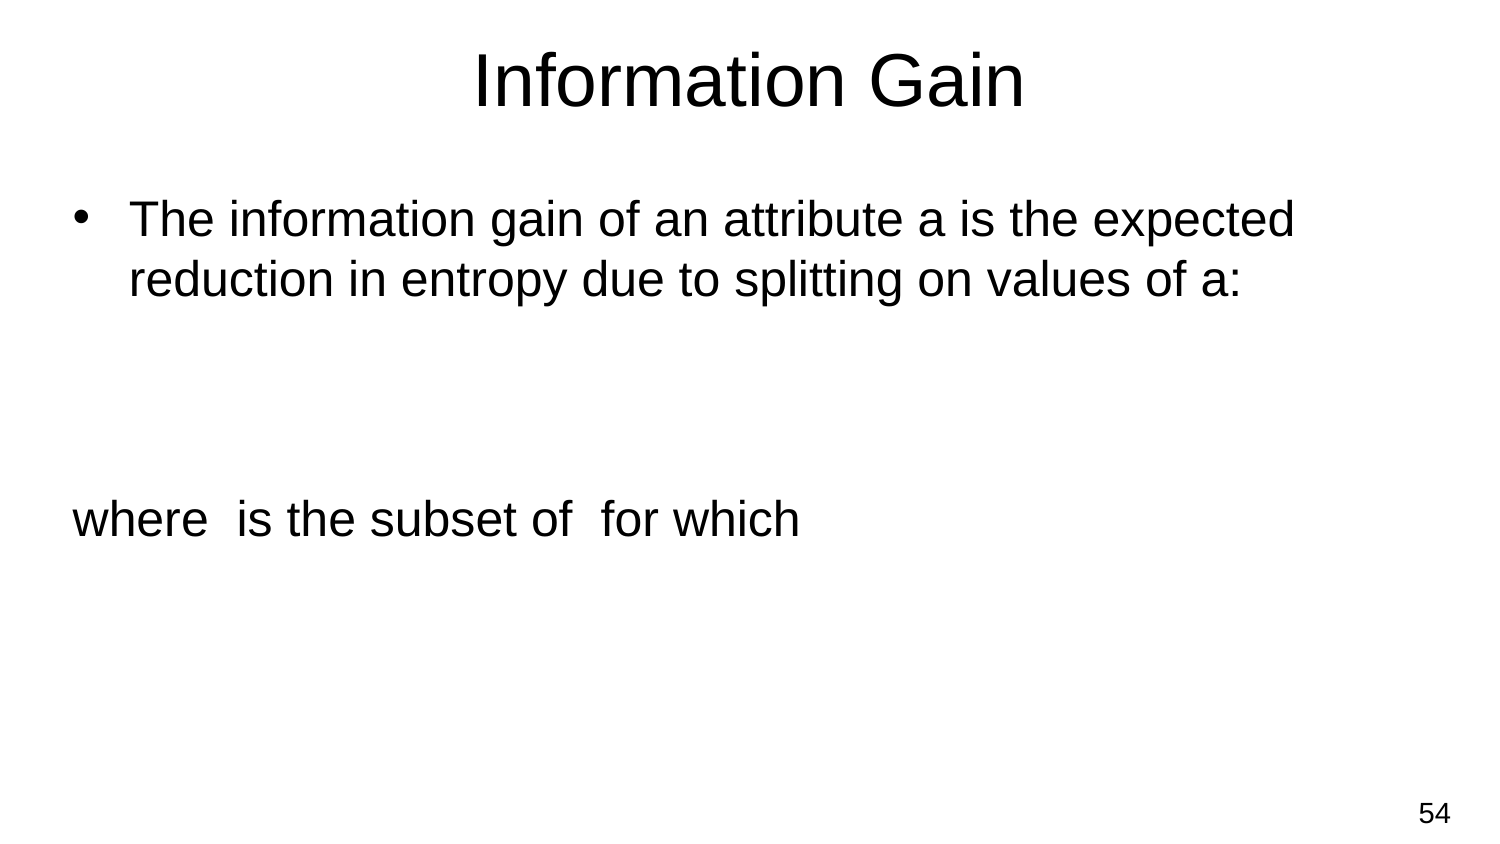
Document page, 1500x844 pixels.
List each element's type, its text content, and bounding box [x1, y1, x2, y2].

slide_number 54 [1403, 779, 1494, 844]
text_box Information Gain [29, 16, 1472, 133]
